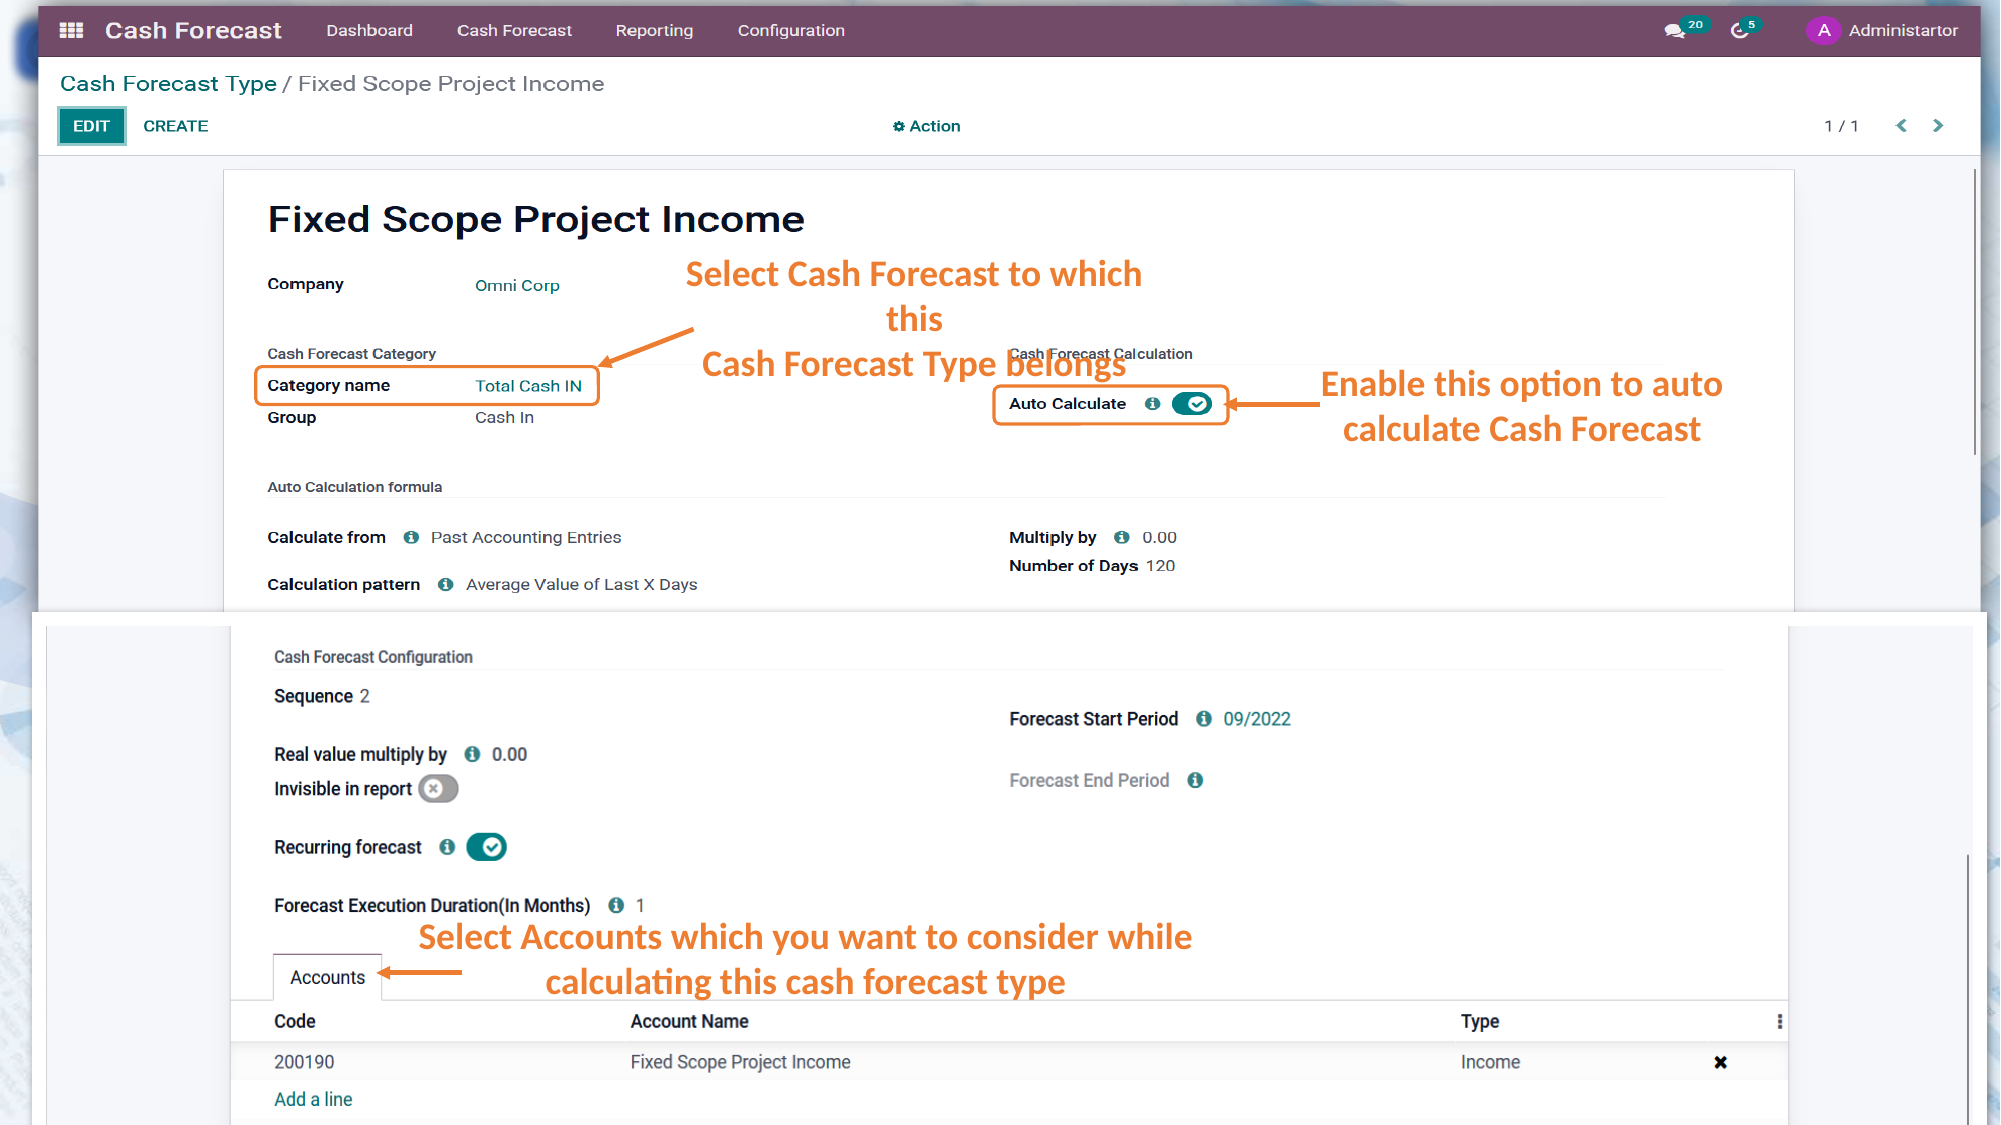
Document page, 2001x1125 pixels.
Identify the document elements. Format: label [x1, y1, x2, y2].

picture [0, 0, 2000, 1125]
text_box [597, 329, 694, 367]
